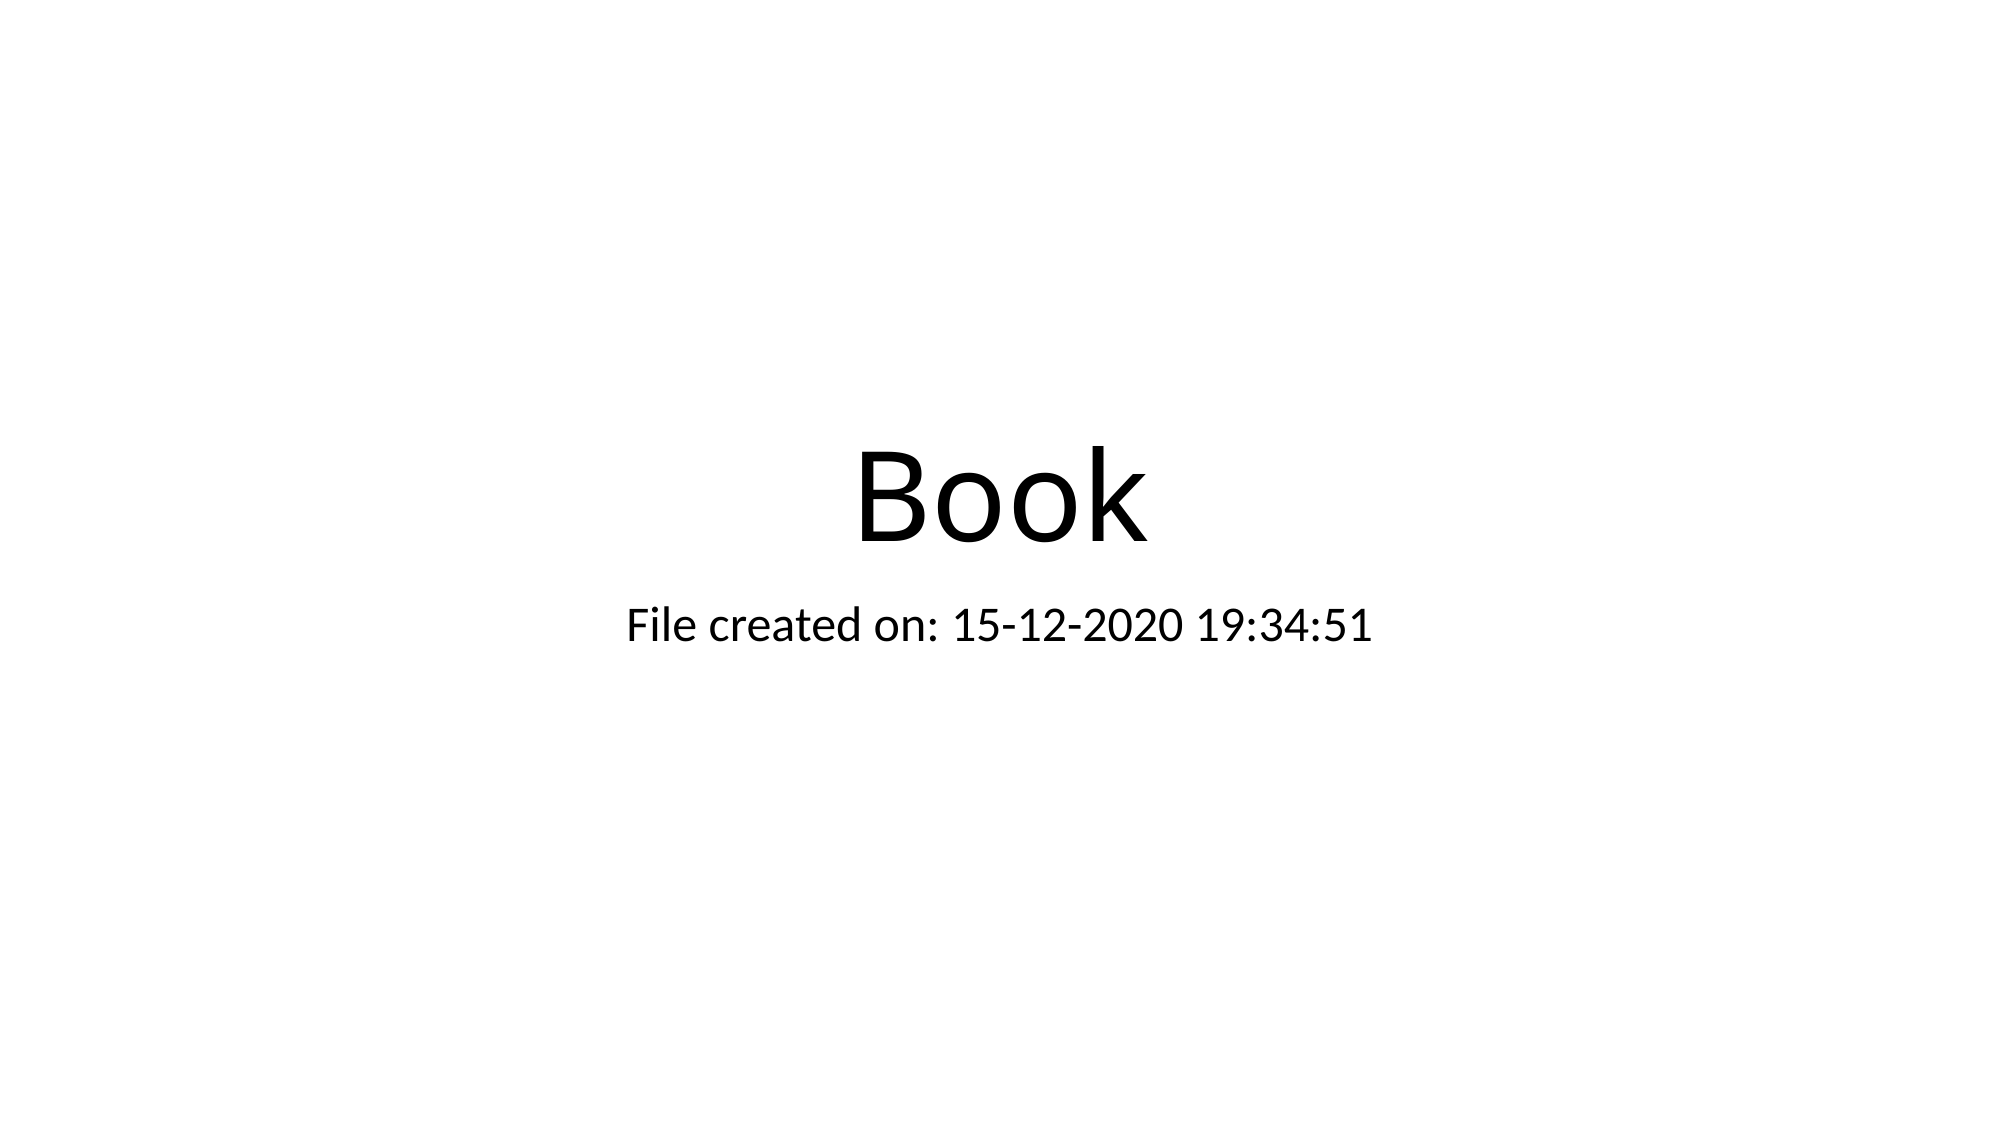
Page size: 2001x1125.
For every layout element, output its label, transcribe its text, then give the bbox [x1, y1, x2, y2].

subtitle File created on: 15-12-2020 19:34:51 [249, 590, 1750, 863]
title Book [249, 184, 1750, 576]
